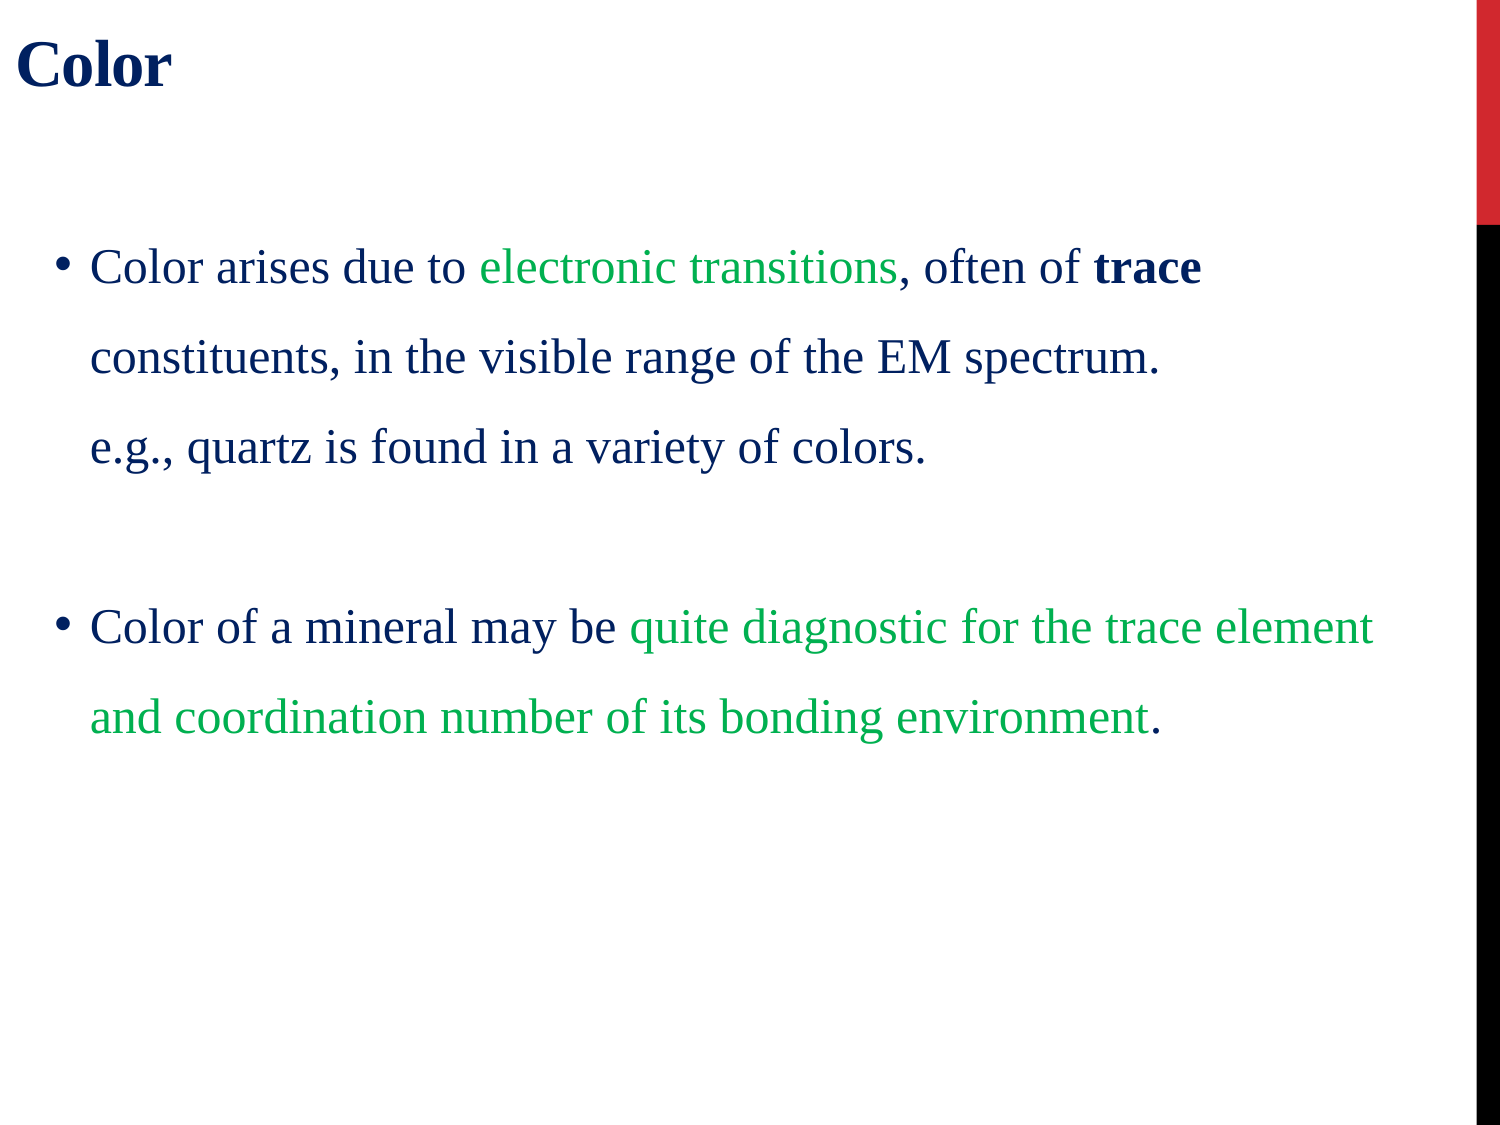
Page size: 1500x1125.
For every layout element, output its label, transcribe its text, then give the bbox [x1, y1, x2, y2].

title Color [0, 0, 1500, 200]
text_box Color arises due to electronic transitions, often of trace constituents, in the visible range of the EM spectrum. e.g., quartz is found in a variety of colors. Color of a mineral may be quite diagnostic for the trace element and coordination number of its bonding environment. [0, 196, 1447, 751]
